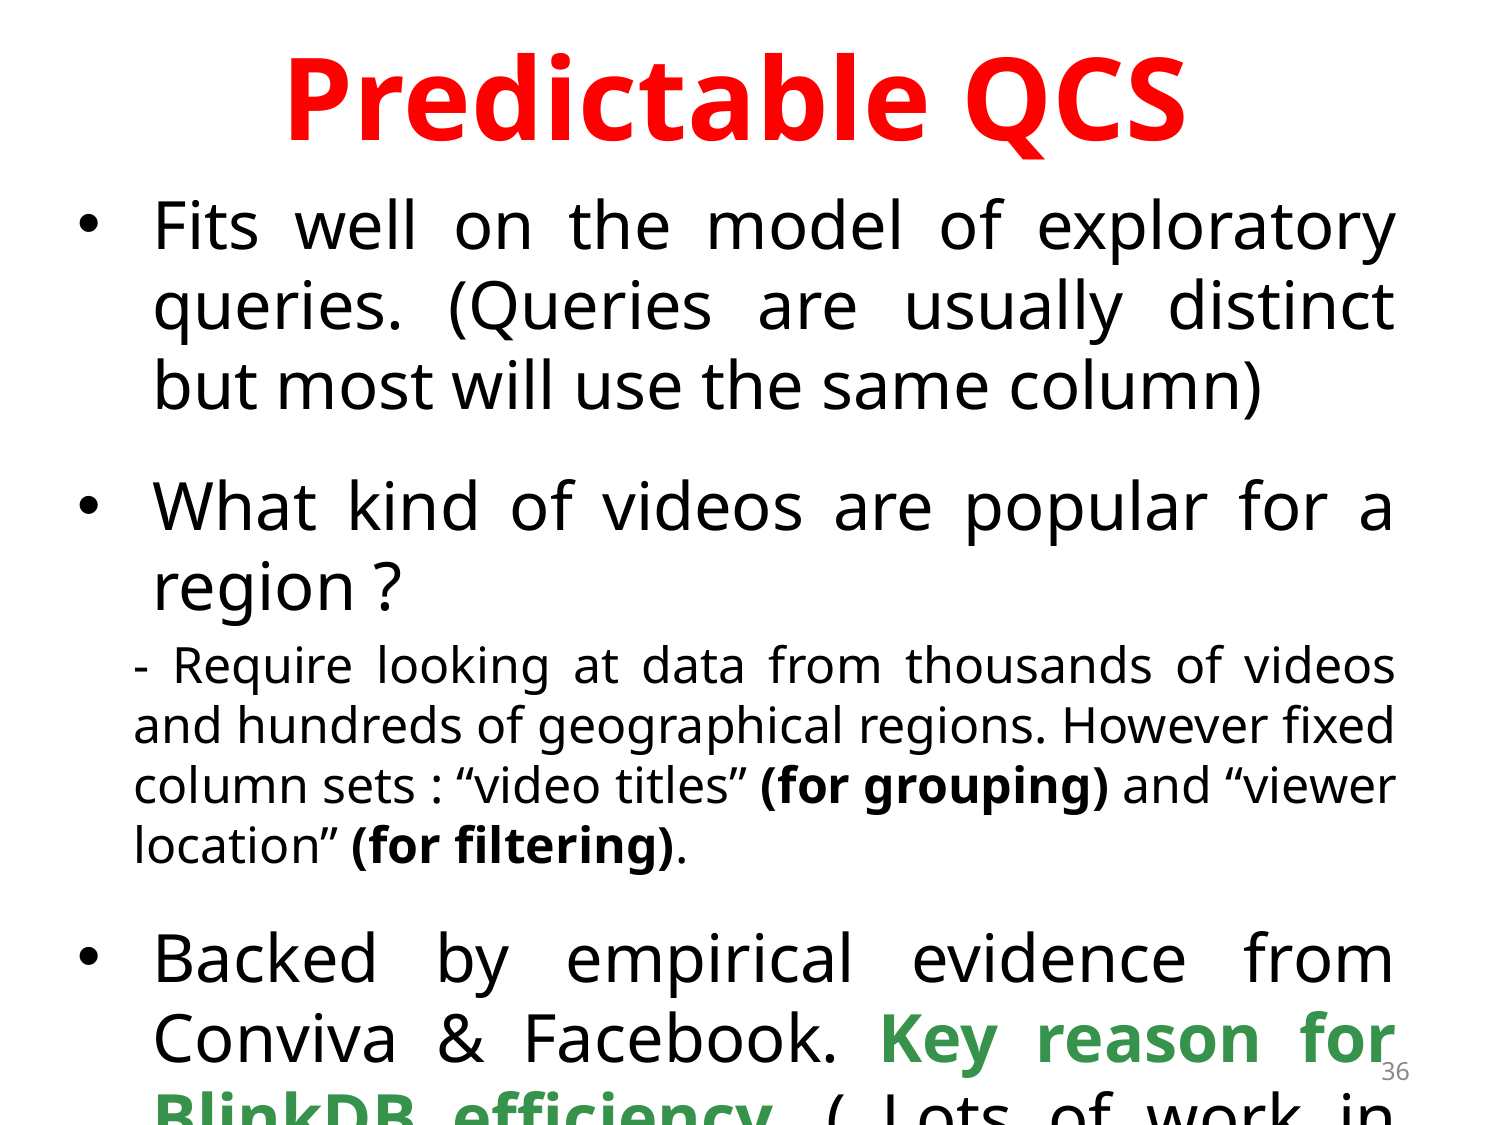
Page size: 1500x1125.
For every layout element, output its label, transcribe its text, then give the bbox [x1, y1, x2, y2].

slide_number 36 [1074, 1042, 1425, 1103]
list Fits well on the model of exploratory queries. (Queries are usually distinct but most will use the same column) What kind of videos are popular for a region ? Require looking at data from thousands of videos and hundreds of geographical regions. However fixed column sets : “video titles” (for grouping) and “viewer location” (for filtering). Backed by empirical evidence from Conviva & Facebook. Key reason for BlinkDB efficiency. ( Lots of work in Database theory) [62, 174, 1413, 1088]
title Predictable QCS [0, 0, 1500, 189]
